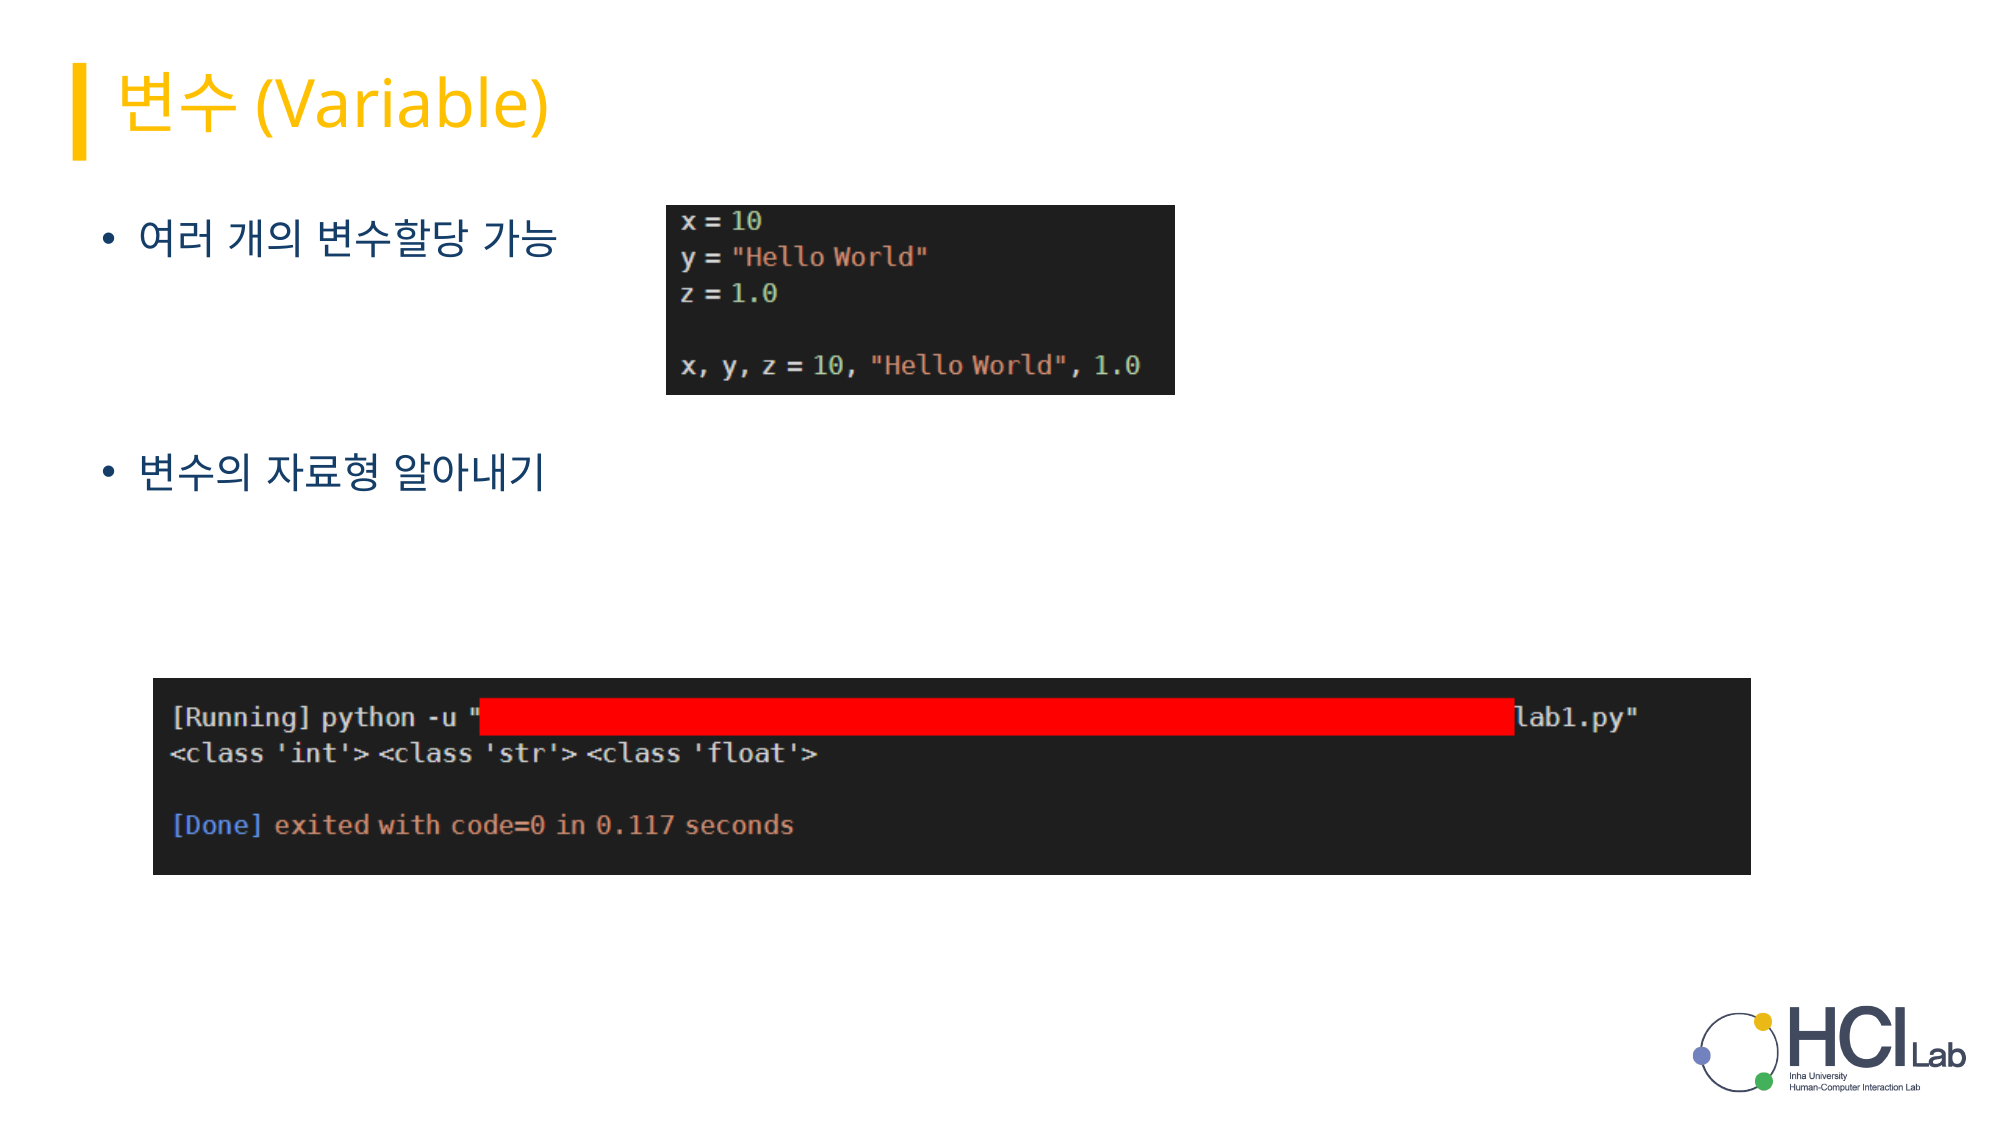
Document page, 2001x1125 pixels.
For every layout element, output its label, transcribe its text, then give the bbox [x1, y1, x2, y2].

picture [153, 678, 1751, 875]
list 변수(Variable) [101, 62, 1231, 161]
list 여러 개의 변수할당 가능 변수의 자료형 알아내기 [86, 205, 1900, 998]
picture [1685, 997, 1974, 1101]
picture [666, 205, 1175, 395]
